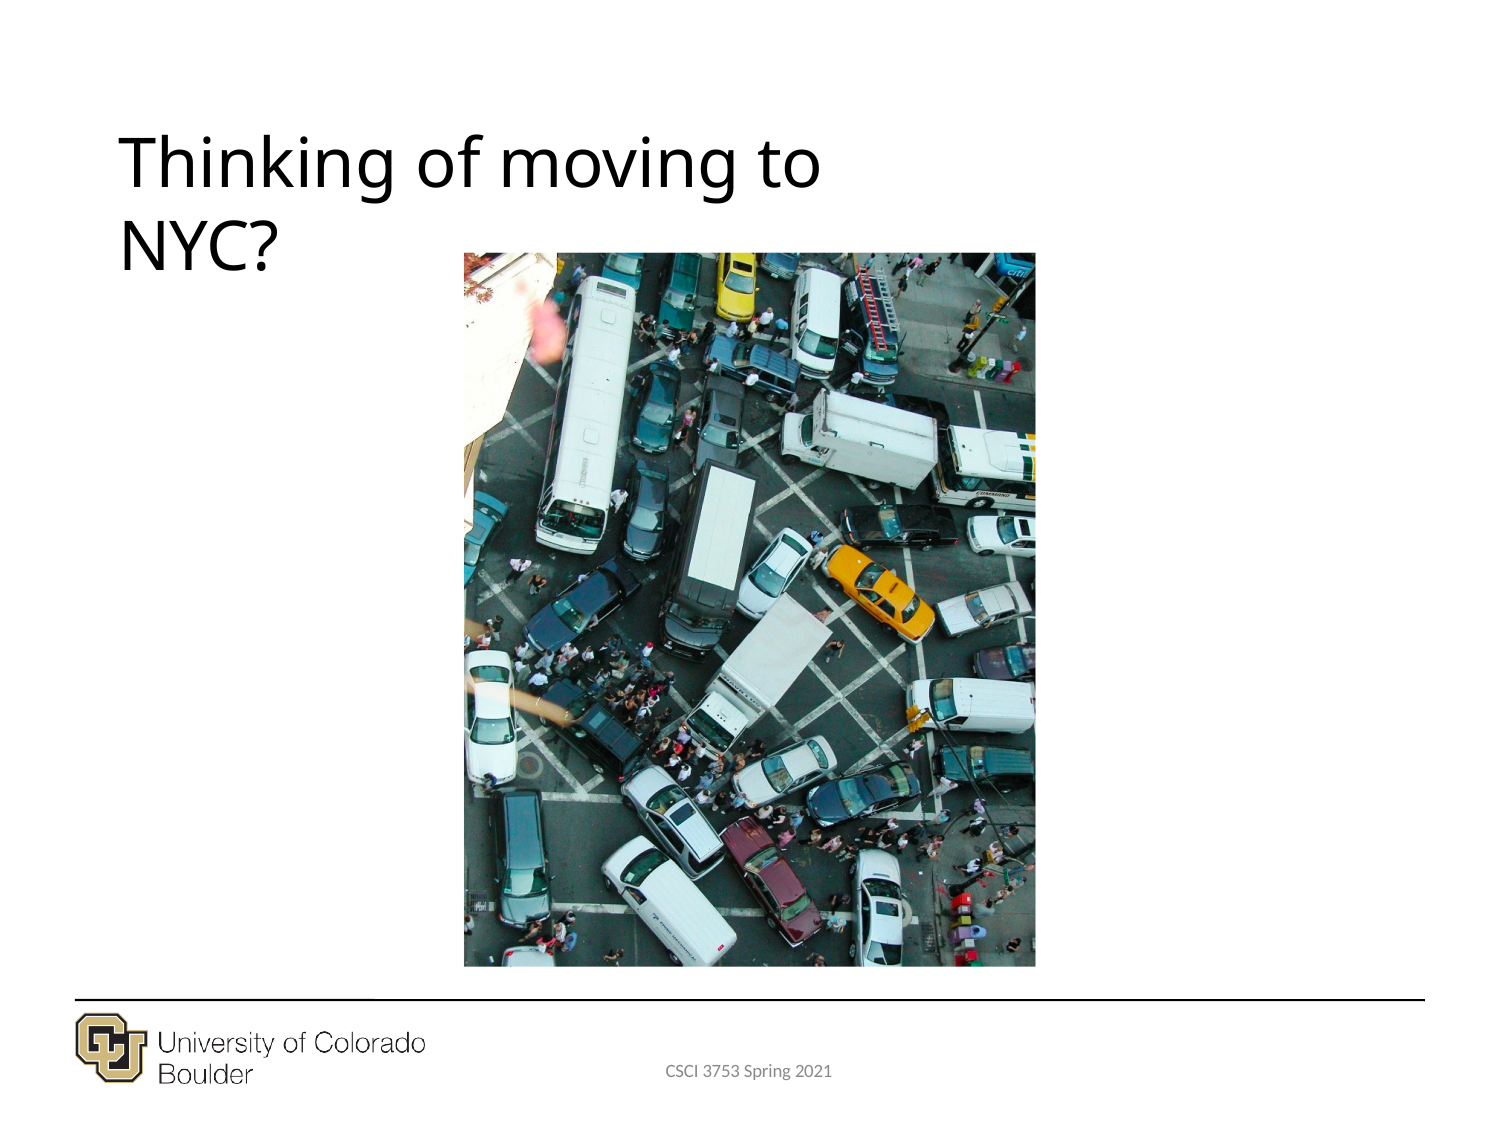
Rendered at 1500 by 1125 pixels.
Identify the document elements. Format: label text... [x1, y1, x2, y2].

picture [463, 252, 1037, 968]
title Thinking of moving to NYC? [116, 116, 876, 307]
text_box CSCI 3753 Spring 2021 [663, 1057, 837, 1082]
picture [159, 1031, 425, 1084]
